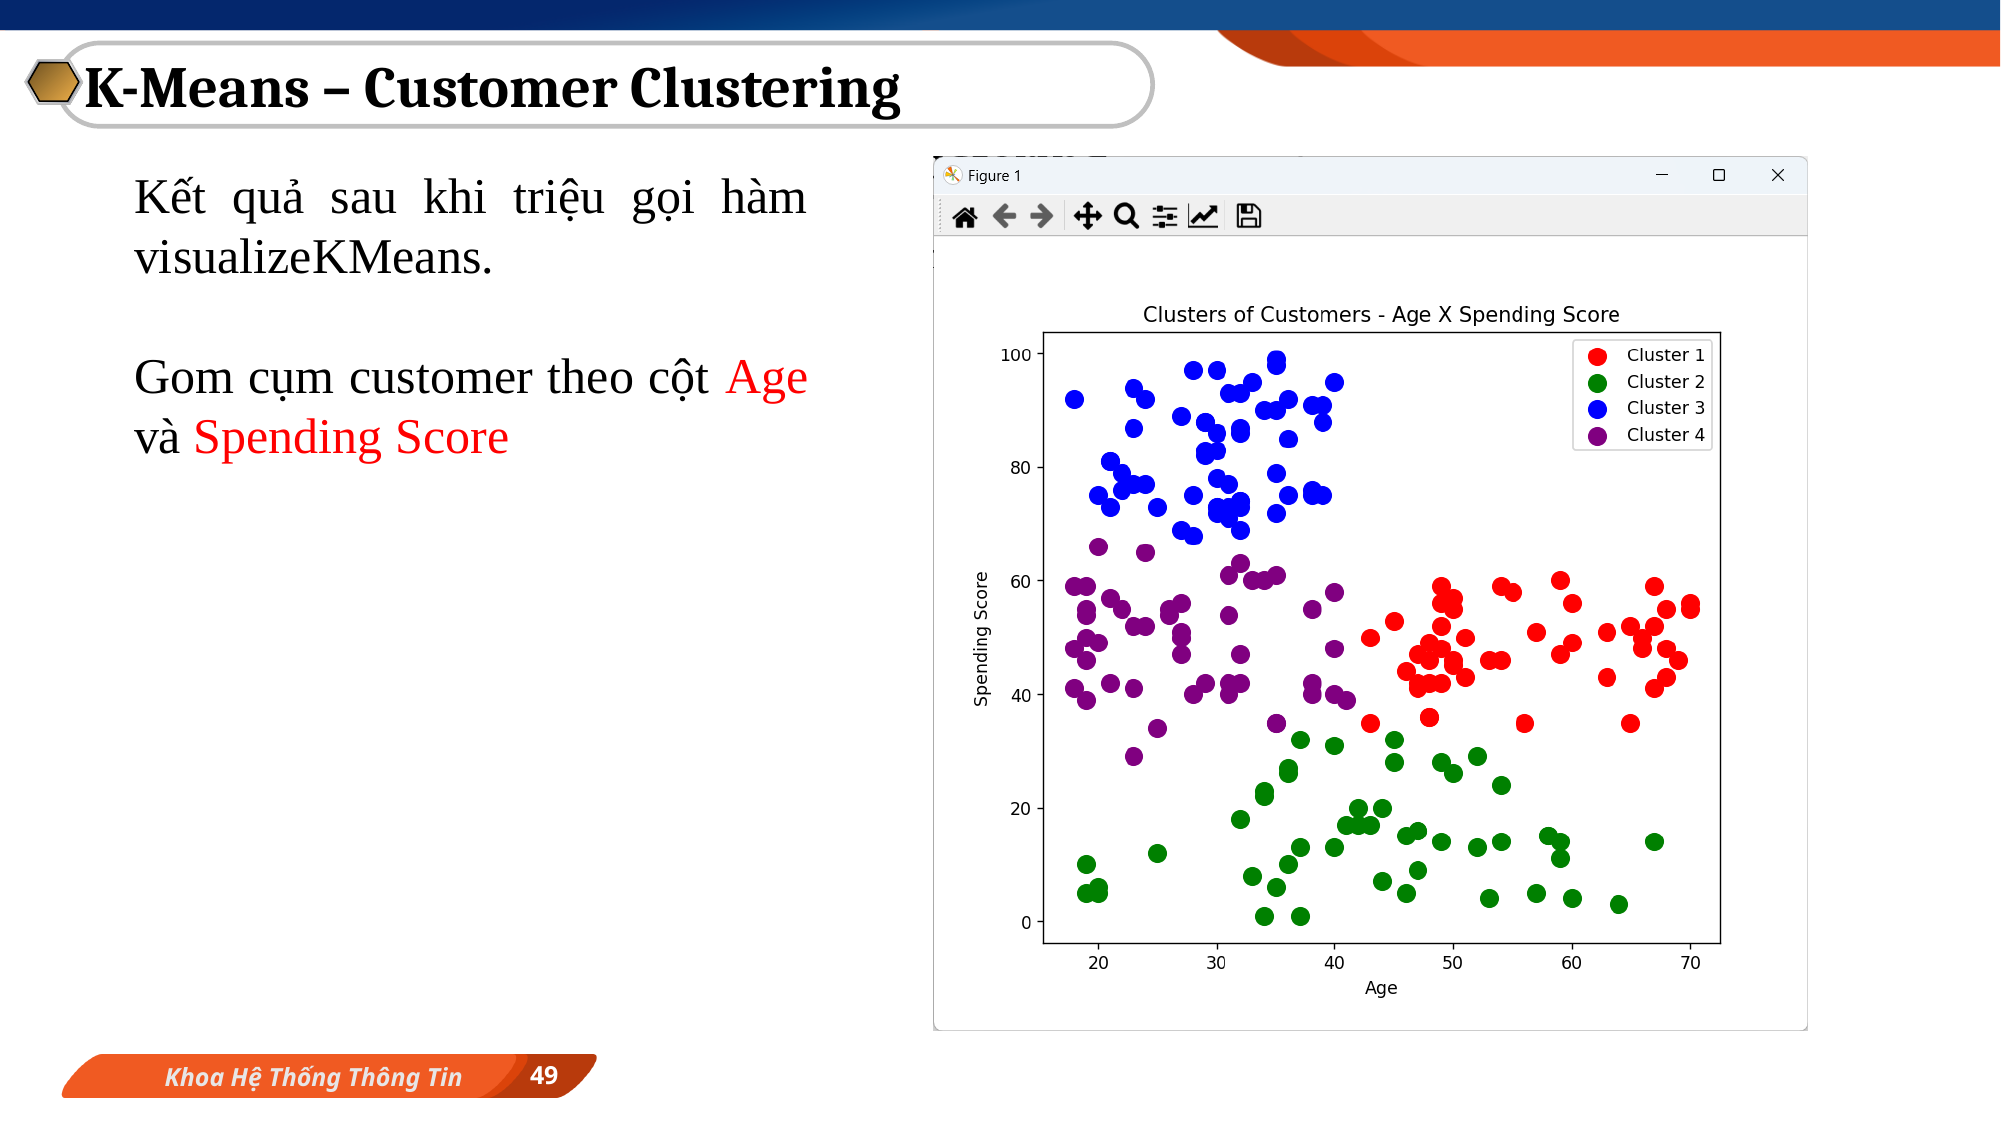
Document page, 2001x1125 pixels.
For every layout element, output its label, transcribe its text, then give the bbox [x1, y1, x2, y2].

picture [0, 0, 2001, 71]
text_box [24, 42, 1153, 127]
picture [34, 1017, 624, 1125]
picture [933, 155, 1808, 1031]
text_box Kết quả sau khi triệu gọi hàm visualizeKMeans. Gom cụm customer theo cột Age và Spending Score [119, 156, 824, 471]
footer Khoa Hệ Thống Thông Tin [119, 1054, 508, 1098]
slide_number 49 [508, 1046, 574, 1106]
